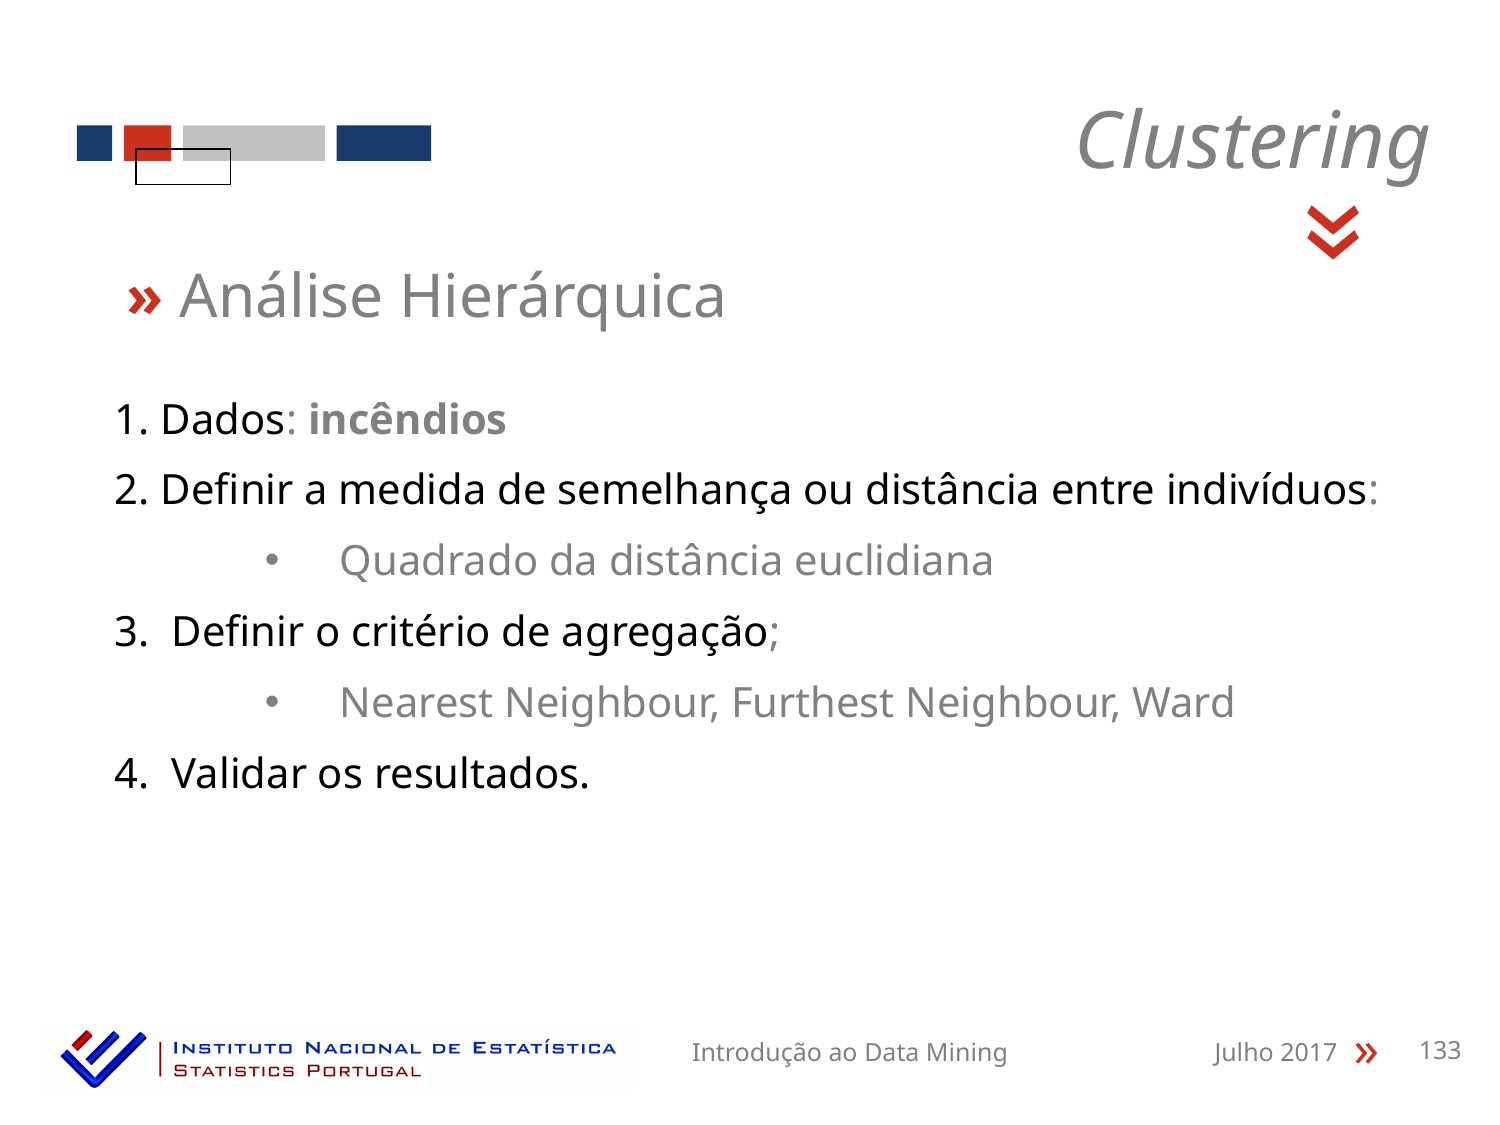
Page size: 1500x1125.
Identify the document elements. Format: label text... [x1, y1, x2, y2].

slide_number 133 [1358, 1009, 1477, 1093]
text_box 1. Dados: incêndios 2. Definir a medida de semelhança ou distância entre indivíduos: Quadrado da distância euclidiana 3. Definir o critério de agregação; Nearest Neighbour, Furthest Neighbour, Ward 4. Validar os resultados. [100, 385, 1424, 805]
text_box » Análise Hierárquica [111, 249, 1376, 337]
text_box Clustering [454, 66, 1447, 207]
text_box « [1316, 1023, 1394, 1099]
picture [41, 1023, 620, 1093]
text_box « [1234, 196, 1400, 280]
slide_number Julho 2017 [1081, 1009, 1353, 1093]
footer Introdução ao Data Mining [620, 1009, 1081, 1093]
